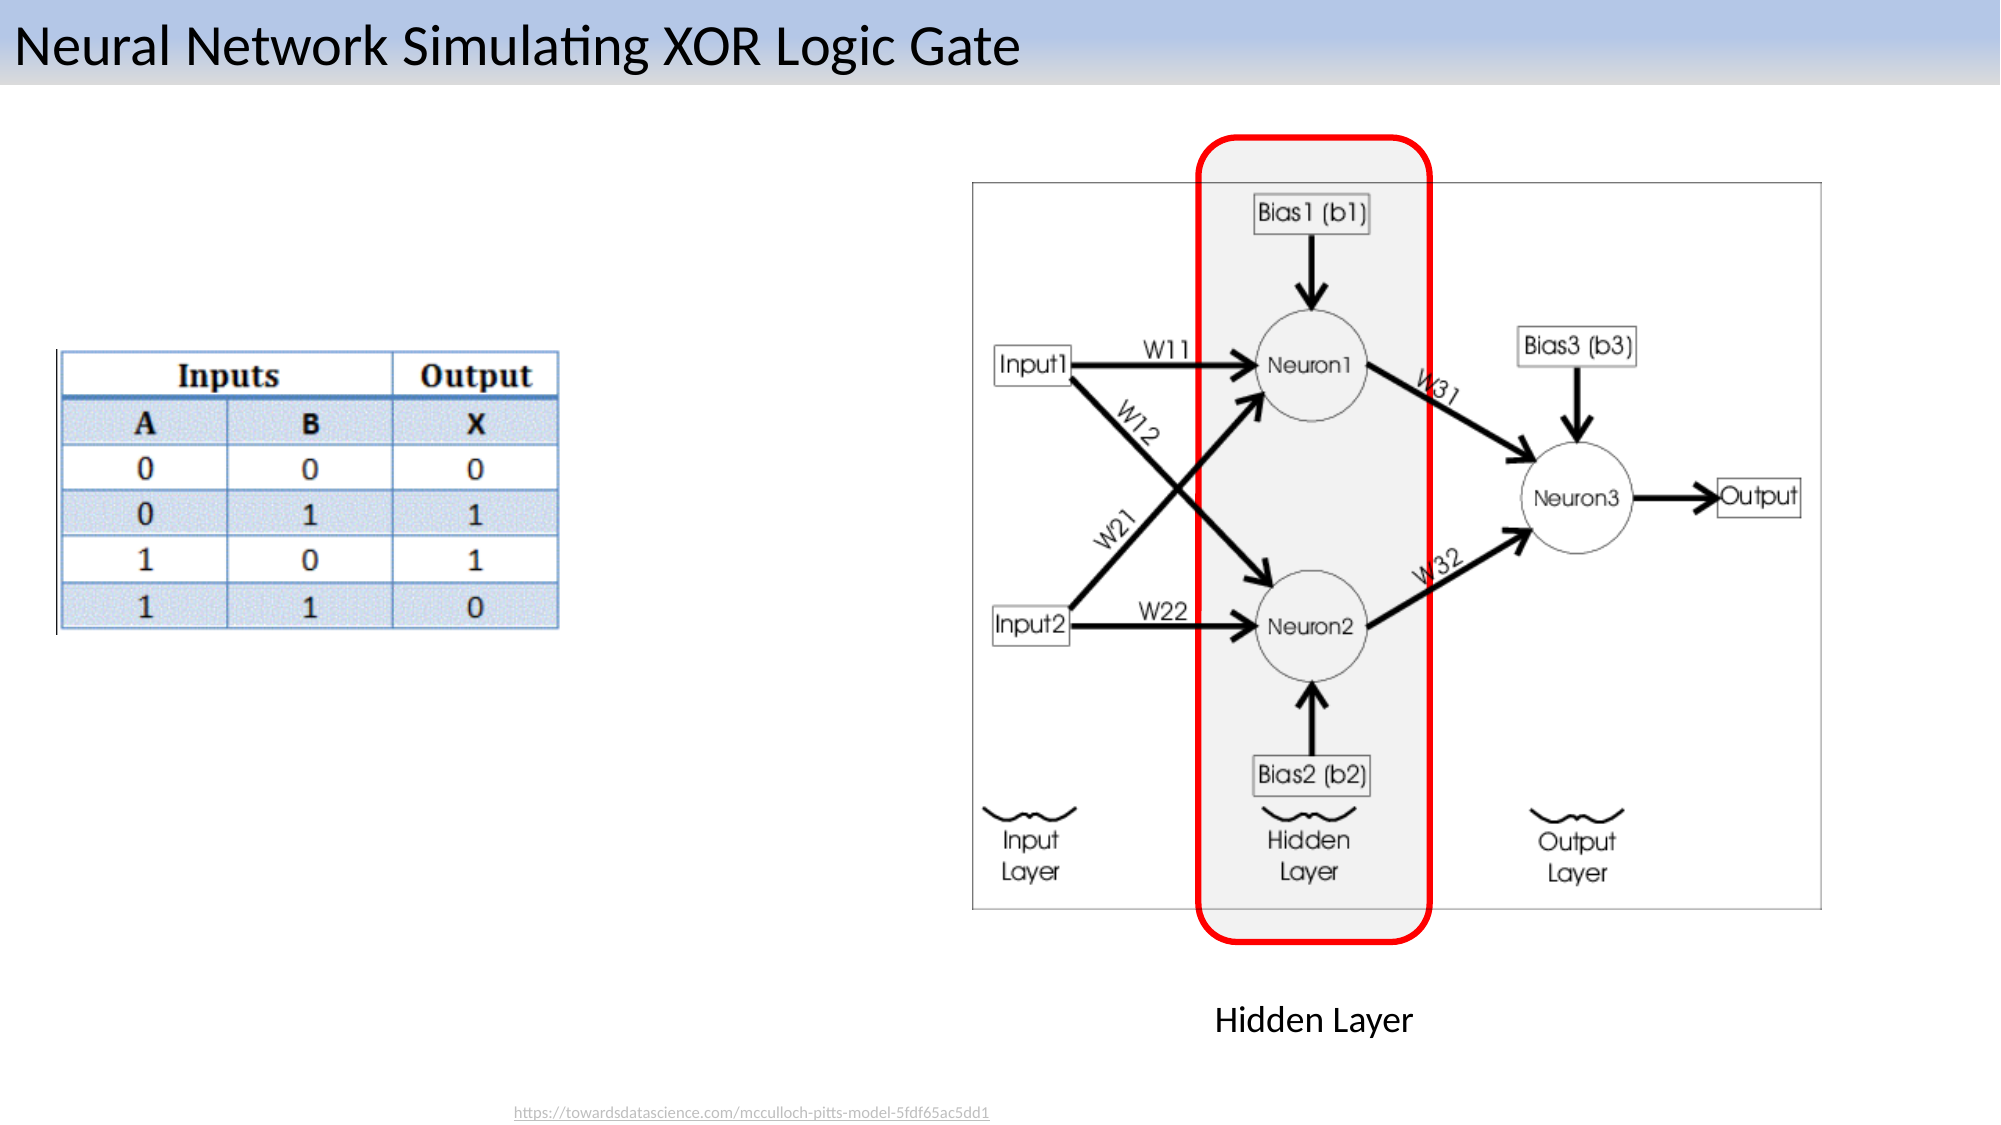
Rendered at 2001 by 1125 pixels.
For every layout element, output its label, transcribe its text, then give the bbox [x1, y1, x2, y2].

text_box Neural Network Simulating XOR Logic Gate [0, 0, 2000, 85]
text_box Hidden Layer [1199, 987, 1430, 1048]
text_box https://towardsdatascience.com/mcculloch-pitts-model-5fdf65ac5dd1 [499, 1094, 1736, 1125]
picture [972, 182, 1822, 910]
text_box [1197, 136, 1431, 182]
text_box [1197, 910, 1431, 944]
picture [56, 349, 564, 635]
